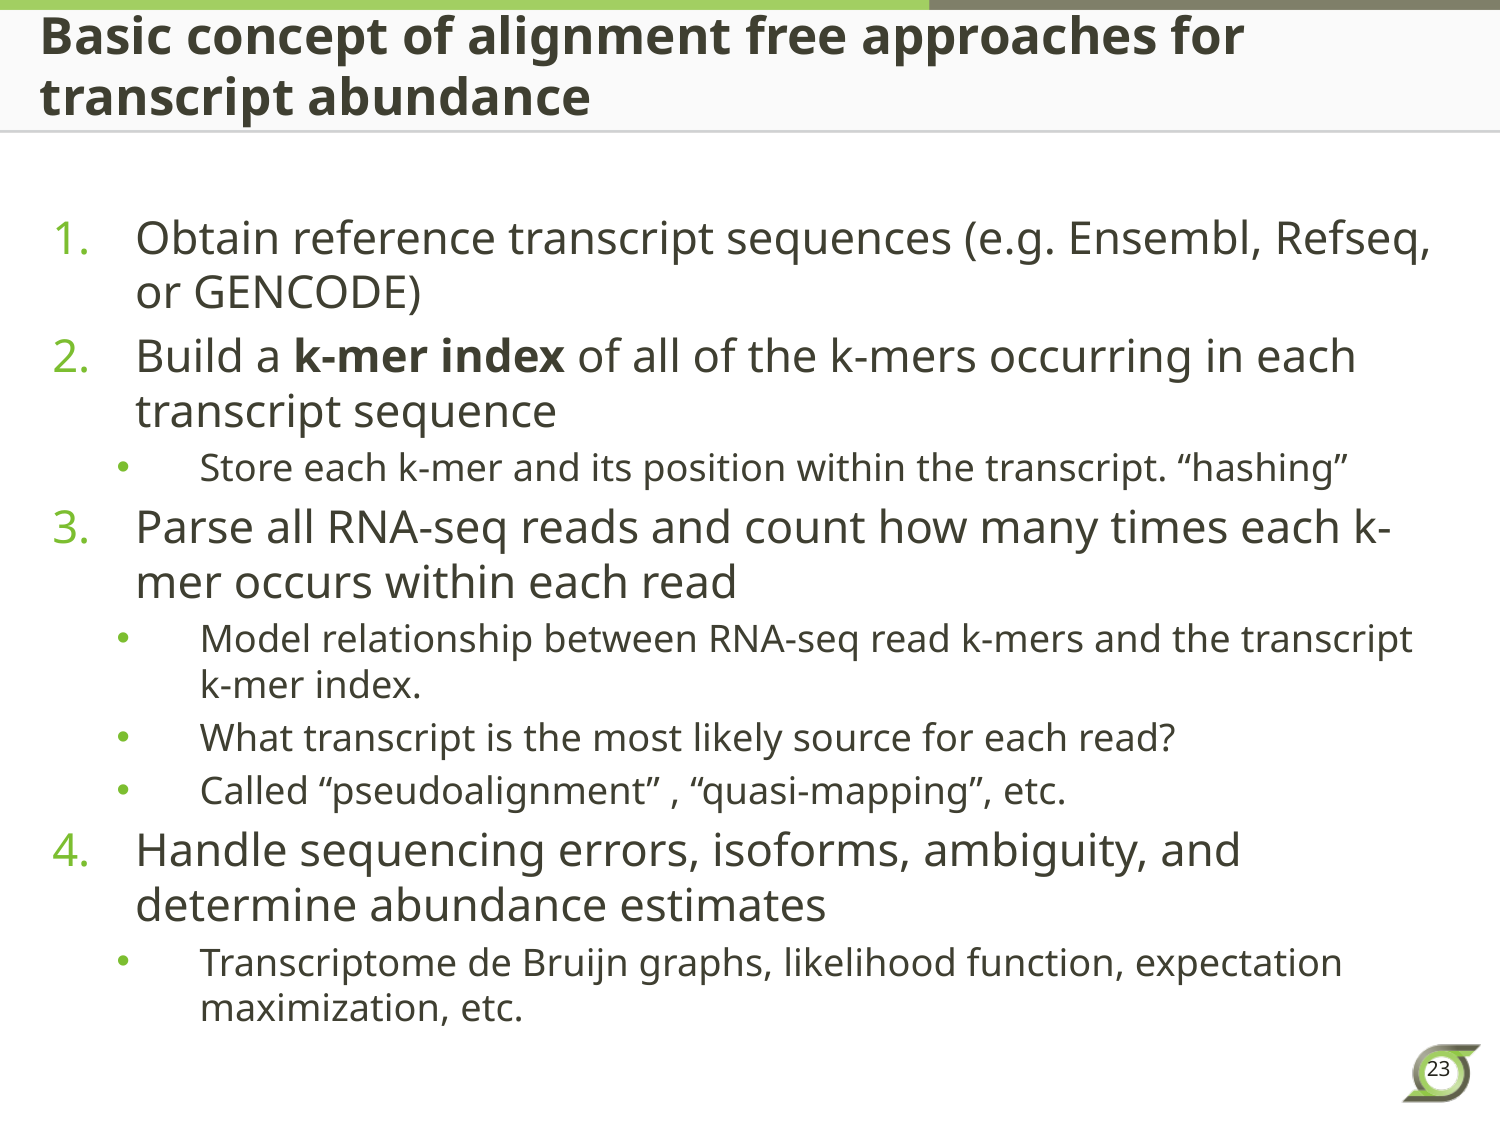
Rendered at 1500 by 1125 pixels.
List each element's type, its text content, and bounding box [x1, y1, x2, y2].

list Obtain reference transcript sequences (e.g. Ensembl, Refseq, or GENCODE) Build a k-mer index of all of the k-mers occurring in each transcript sequence Store each k-mer and its position within the transcript. “hashing” Parse all RNA-seq reads and count how many times each k-mer occurs within each read Model relationship between RNA-seq read k-mers and the transcript k-mer index. What transcript is the most likely source for each read? Called “pseudoalignment” , “quasi-mapping”, etc. Handle sequencing errors, isoforms, ambiguity, and determine abundance estimates Transcriptome de Bruijn graphs, likelihood function, expectation maximization, etc. [37, 201, 1454, 1042]
title Basic concept of alignment free approaches for transcript abundance [24, 0, 1475, 134]
